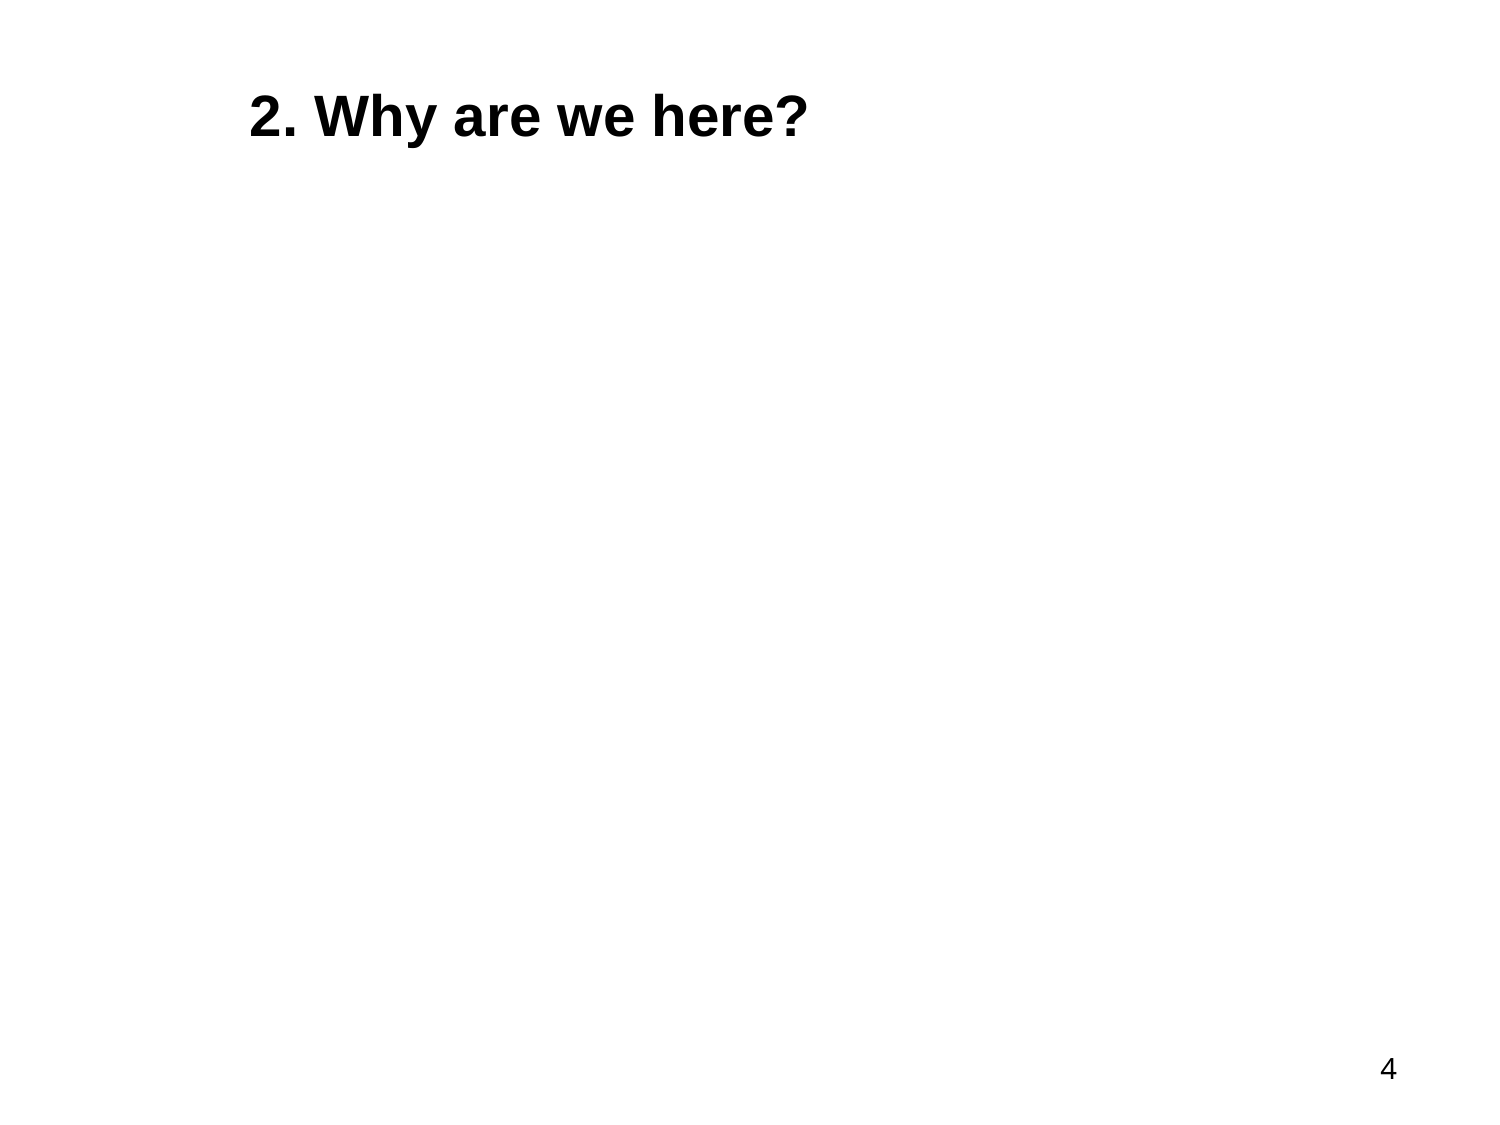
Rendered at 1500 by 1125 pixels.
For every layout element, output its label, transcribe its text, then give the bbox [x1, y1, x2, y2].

slide_number 4 [1351, 1042, 1426, 1105]
list 2. Why are we here? [241, 70, 1453, 201]
